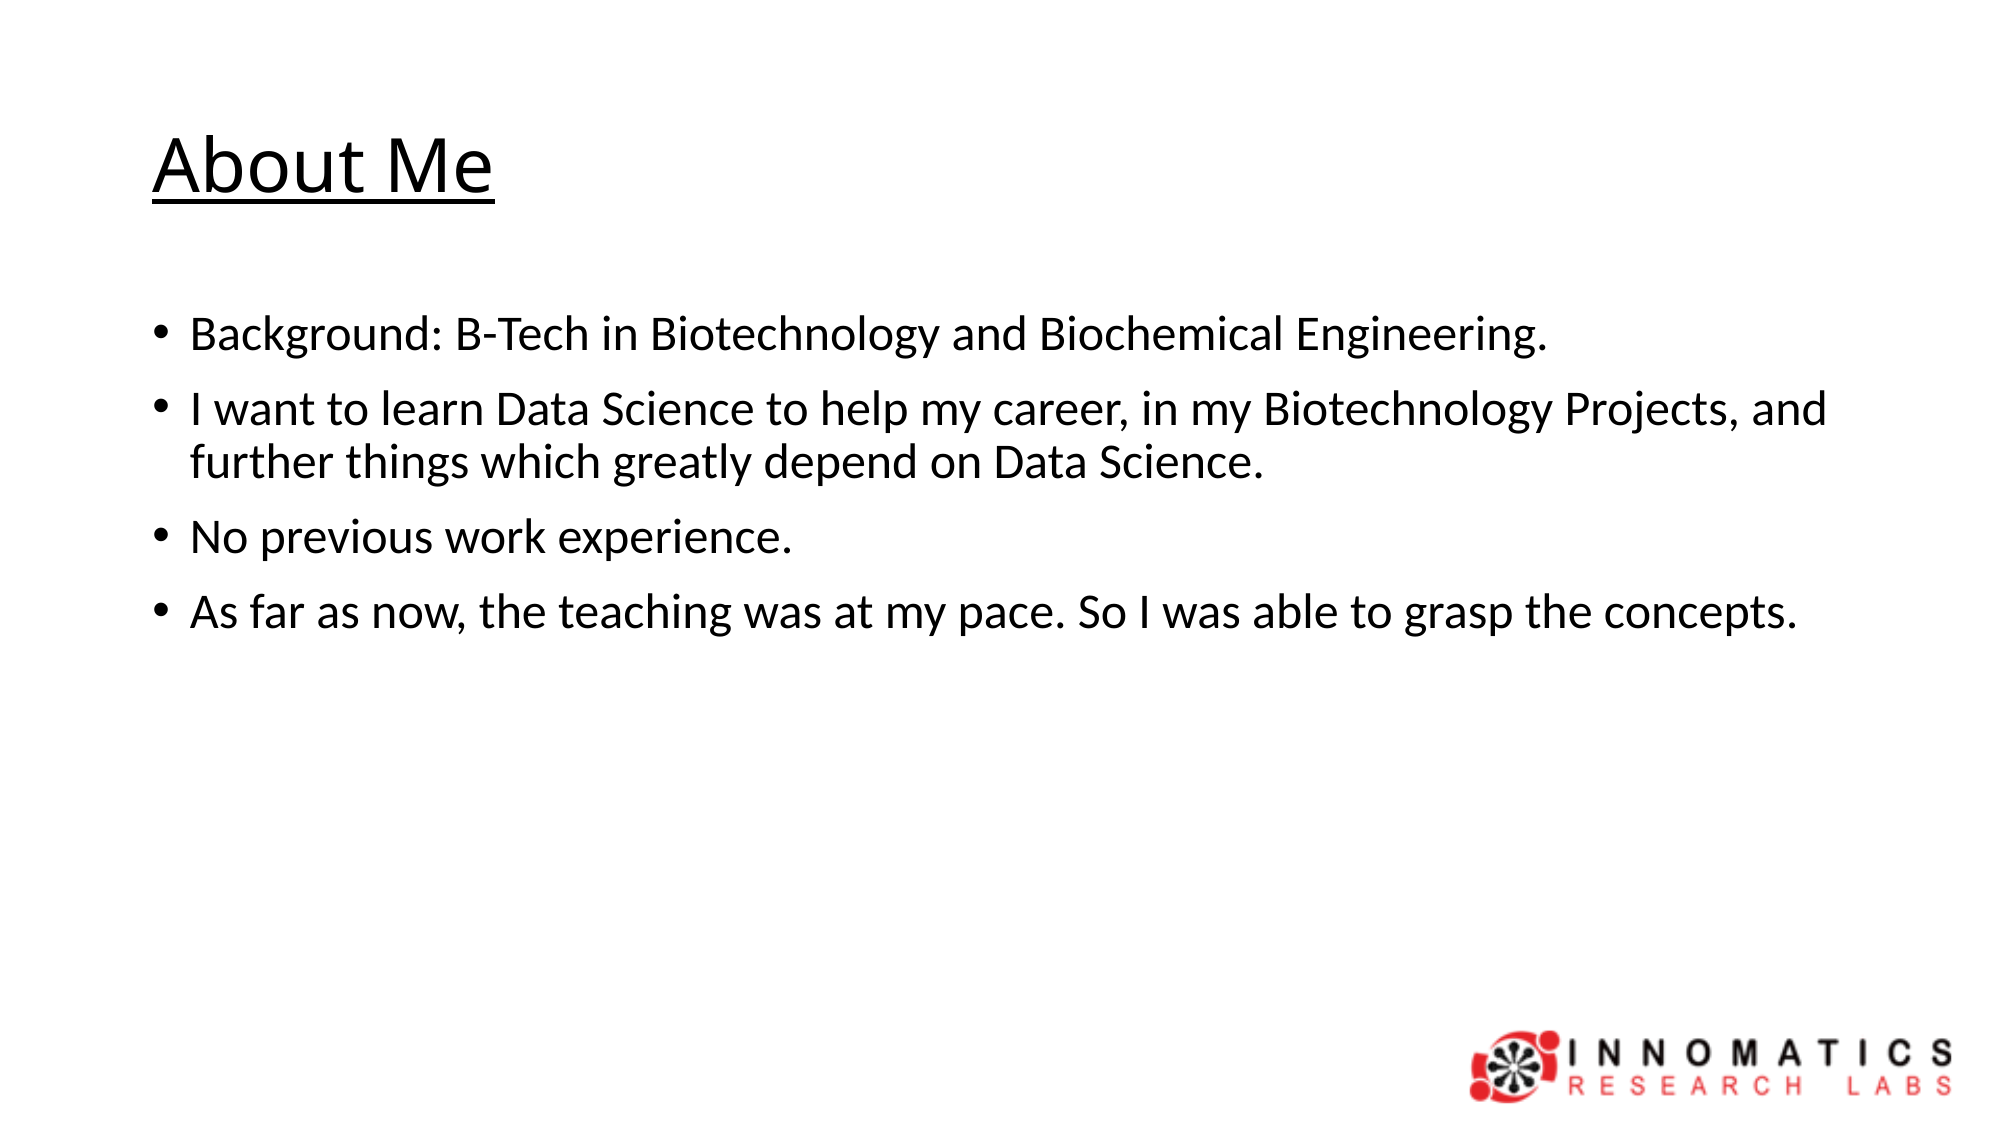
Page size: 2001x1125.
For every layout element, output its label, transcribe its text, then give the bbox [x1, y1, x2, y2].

list Background: B-Tech in Biotechnology and Biochemical Engineering. I want to learn Data Science to help my career, in my Biotechnology Projects, and further things which greatly depend on Data Science. No previous work experience. As far as now, the teaching was at my pace. So I was able to grasp the concepts. [137, 299, 1863, 1014]
title About Me [137, 59, 1863, 278]
picture [1445, 1014, 1975, 1125]
